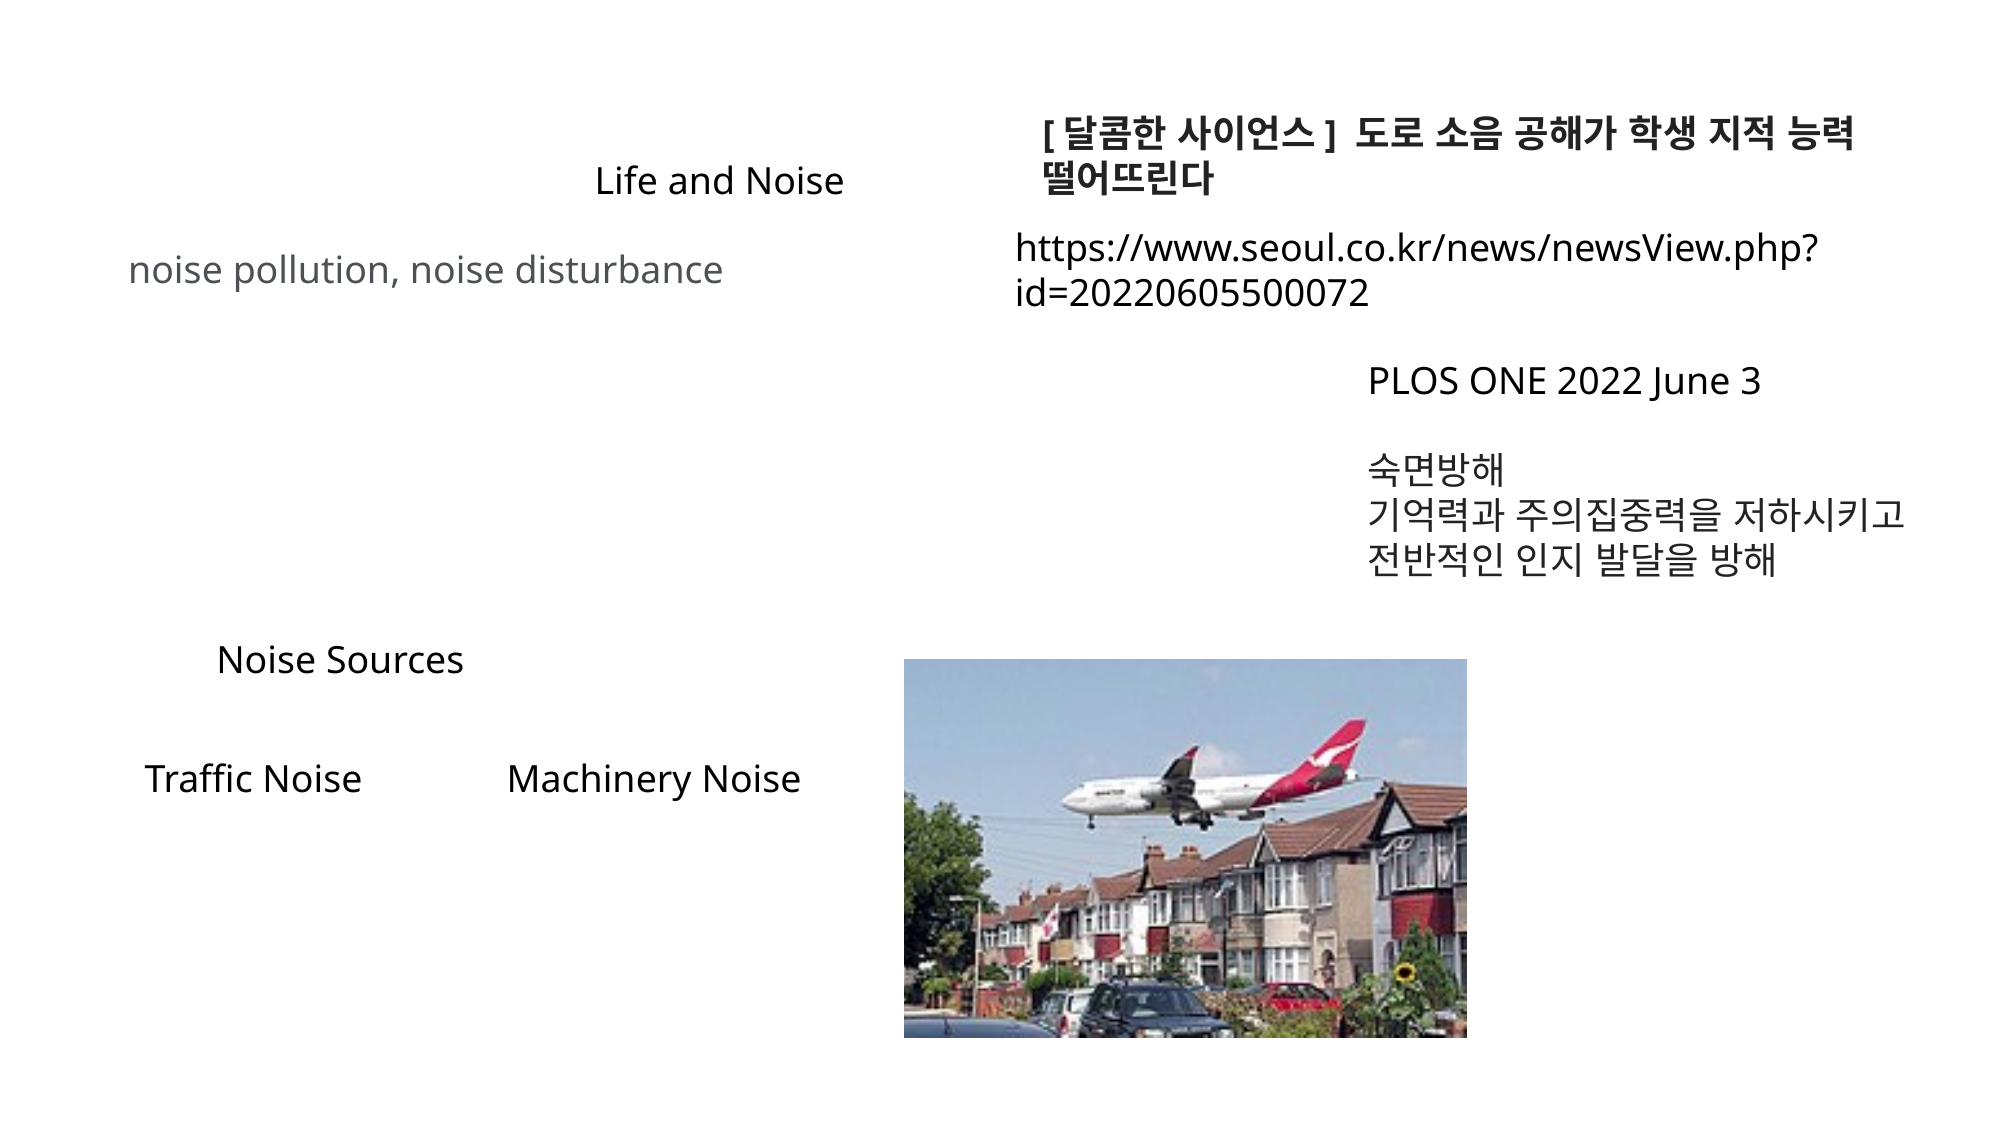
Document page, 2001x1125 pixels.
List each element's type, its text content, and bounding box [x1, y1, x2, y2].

picture [904, 659, 1467, 1038]
text_box noise pollution, noise disturbance [113, 238, 999, 299]
text_box [달콤한 사이언스] 도로 소음 공해가 학생 지적 능력 떨어뜨린다 [1027, 102, 2000, 207]
text_box Traffic Noise [129, 747, 378, 808]
text_box Life and Noise [579, 149, 861, 210]
text_box Machinery Noise [491, 747, 817, 808]
text_box PLOS ONE 2022 June 3 숙면방해 기억력과 주의집중력을 저하시키고 전반적인 인지 발달을 방해 [1352, 349, 1932, 590]
text_box Noise Sources [201, 628, 480, 689]
text_box https://www.seoul.co.kr/news/newsView.php?id=20220605500072 [999, 216, 2000, 321]
